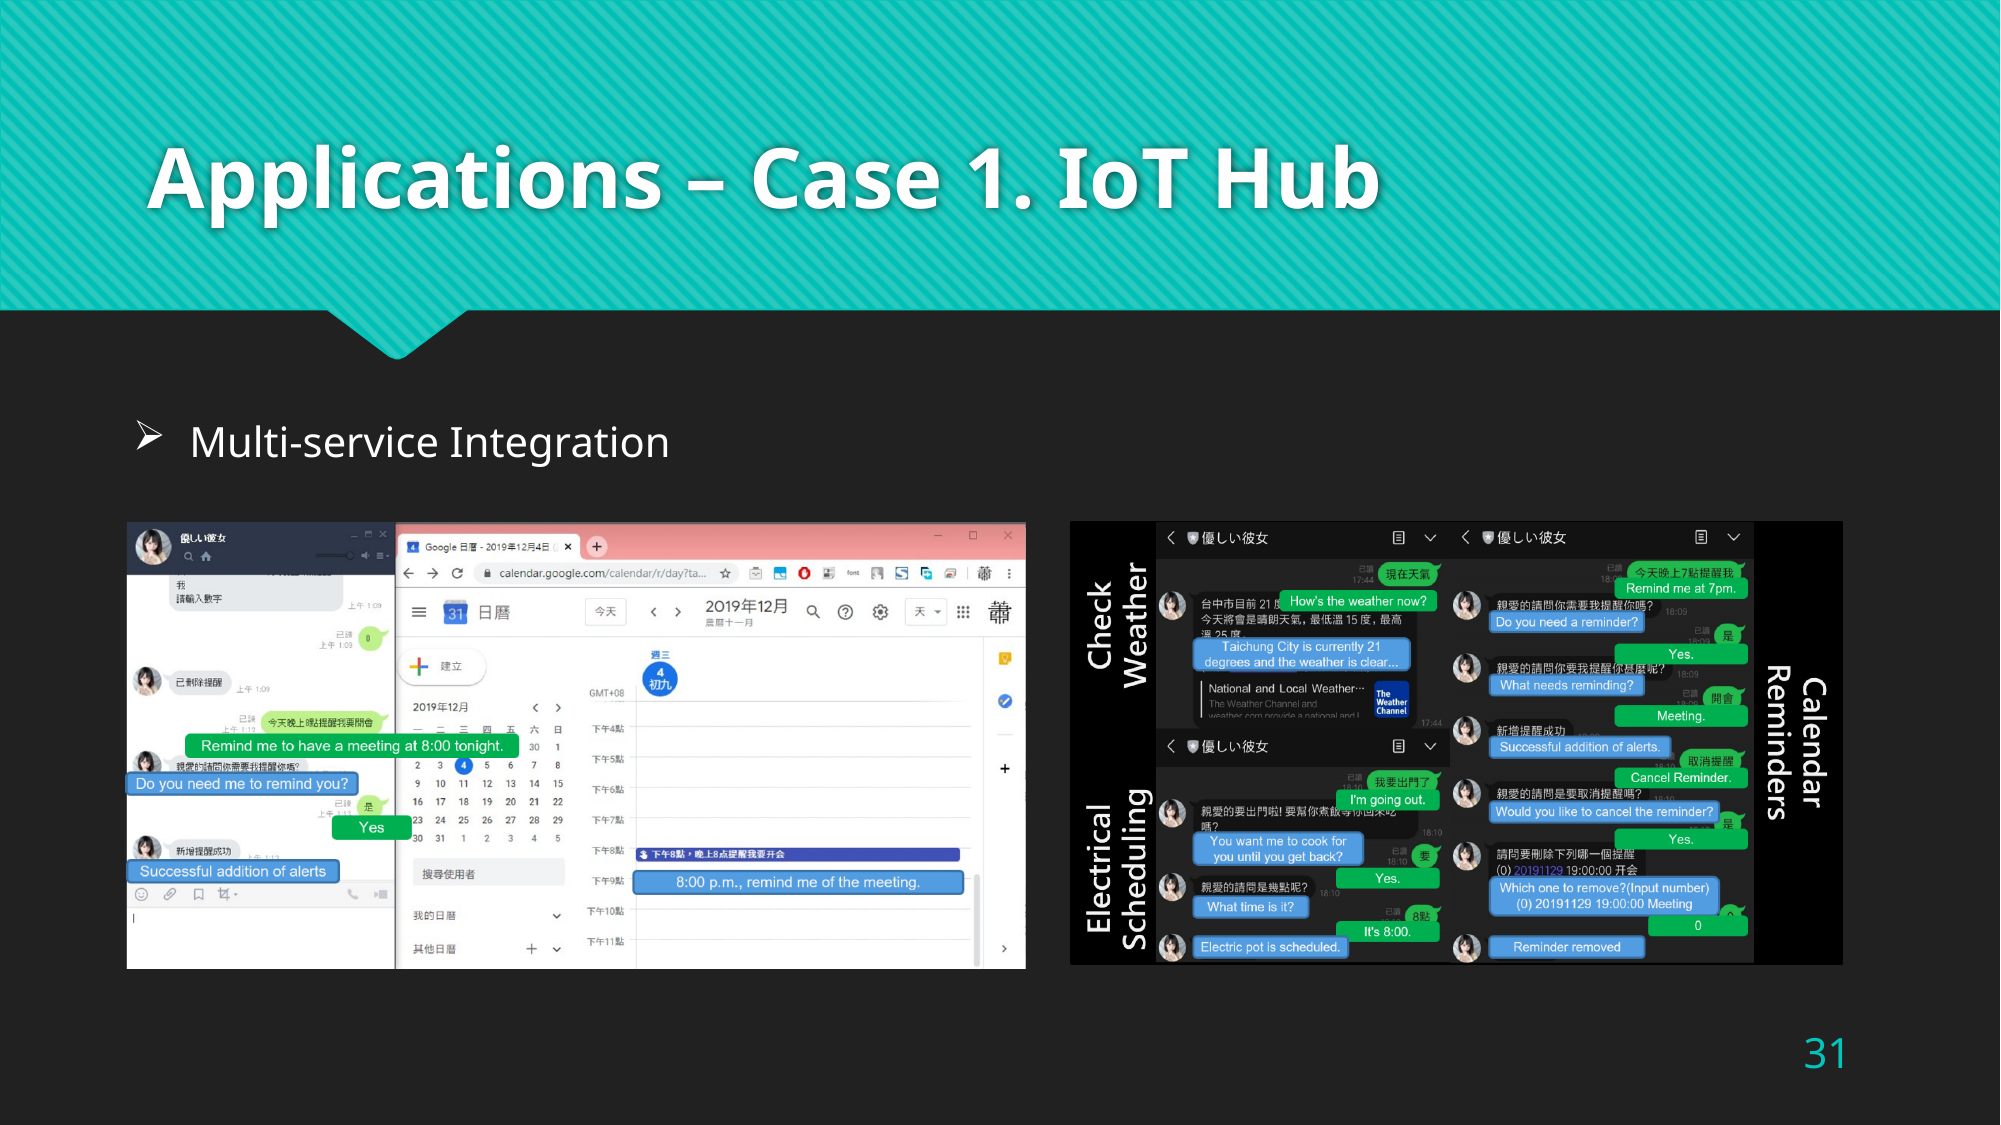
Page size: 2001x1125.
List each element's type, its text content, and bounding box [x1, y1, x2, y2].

title Applications – Case 1. IoT Hub [132, 73, 1868, 233]
slide_number 31 [1692, 1005, 1867, 1086]
picture [125, 521, 1026, 969]
text_box Multi-service Integration [118, 408, 686, 474]
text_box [1071, 521, 1843, 969]
